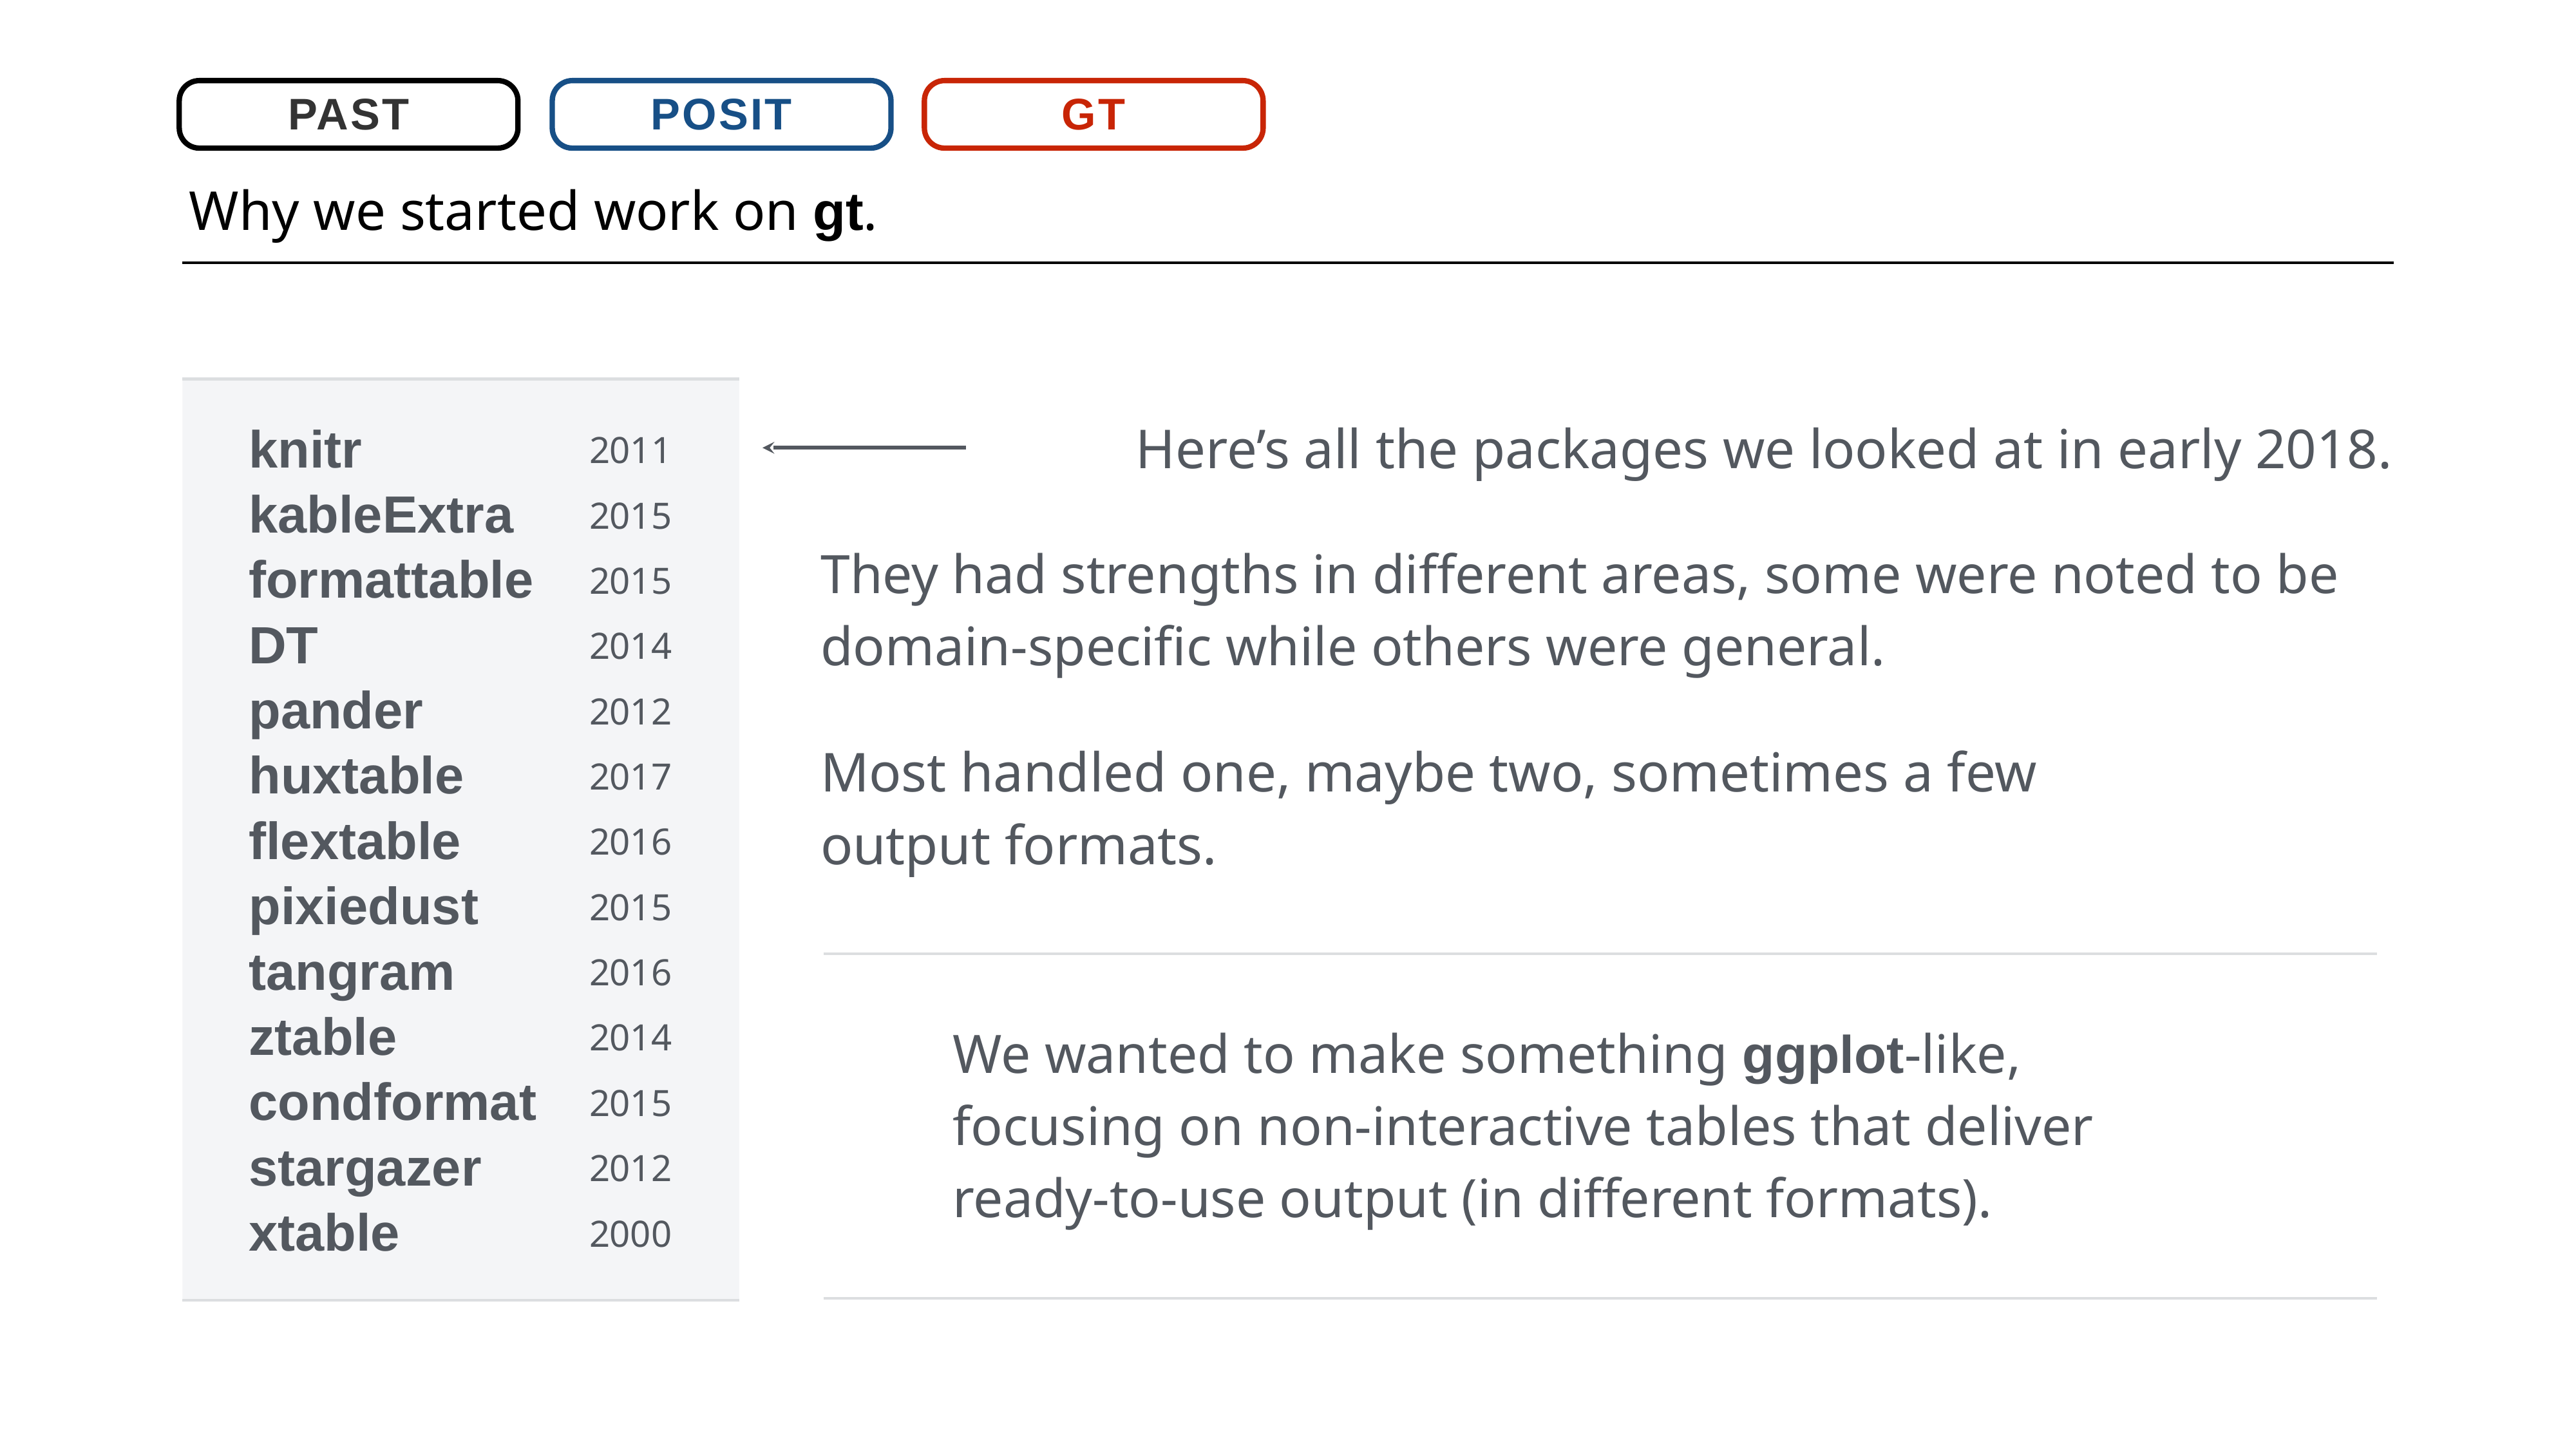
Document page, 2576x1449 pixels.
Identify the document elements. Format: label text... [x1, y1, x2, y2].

text_box Most handled one, maybe two, sometimes a few output formats. [815, 728, 2103, 887]
text_box knitr [243, 412, 737, 478]
text_box condformat [243, 1065, 737, 1130]
text_box 2012 [583, 680, 821, 741]
text_box kableExtra [243, 478, 737, 543]
text_box ztable [243, 999, 737, 1065]
text_box 2015 [583, 549, 815, 611]
text_box 2016 [583, 942, 821, 1002]
text_box [762, 444, 771, 452]
text_box 2000 [583, 1202, 821, 1264]
text_box 2012 [583, 1137, 821, 1198]
text_box stargazer [243, 1130, 737, 1195]
text_box They had strengths in different areas, some were noted to be domain-specific while others were general. [815, 530, 2369, 688]
text_box 2016 [583, 811, 815, 872]
text_box 2014 [583, 615, 815, 676]
text_box formattable [243, 543, 737, 608]
text_box 2015 [583, 876, 821, 937]
text_box 2011 [583, 419, 821, 480]
text_box [182, 379, 739, 1300]
text_box 2015 [583, 1072, 821, 1133]
text_box xtable [243, 1195, 737, 1270]
text_box pander [243, 674, 737, 739]
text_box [884, 80, 1303, 149]
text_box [512, 80, 882, 149]
text_box huxtable [243, 739, 737, 804]
text_box We wanted to make something ggplot-like, focusing on non-interactive tables that deliver ready-to-use output (in different formats). [947, 1009, 2253, 1241]
text_box DT [243, 608, 737, 674]
text_box 2015 [583, 484, 821, 545]
text_box Why we started work on gt. [184, 167, 2014, 252]
text_box pixiedust [243, 869, 737, 934]
text_box tangram [243, 934, 737, 999]
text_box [139, 80, 510, 149]
text_box Here’s all the packages we looked at in early 2018. [932, 405, 2399, 490]
text_box 2014 [583, 1007, 821, 1068]
text_box 2017 [583, 746, 815, 806]
text_box flextable [243, 804, 737, 869]
